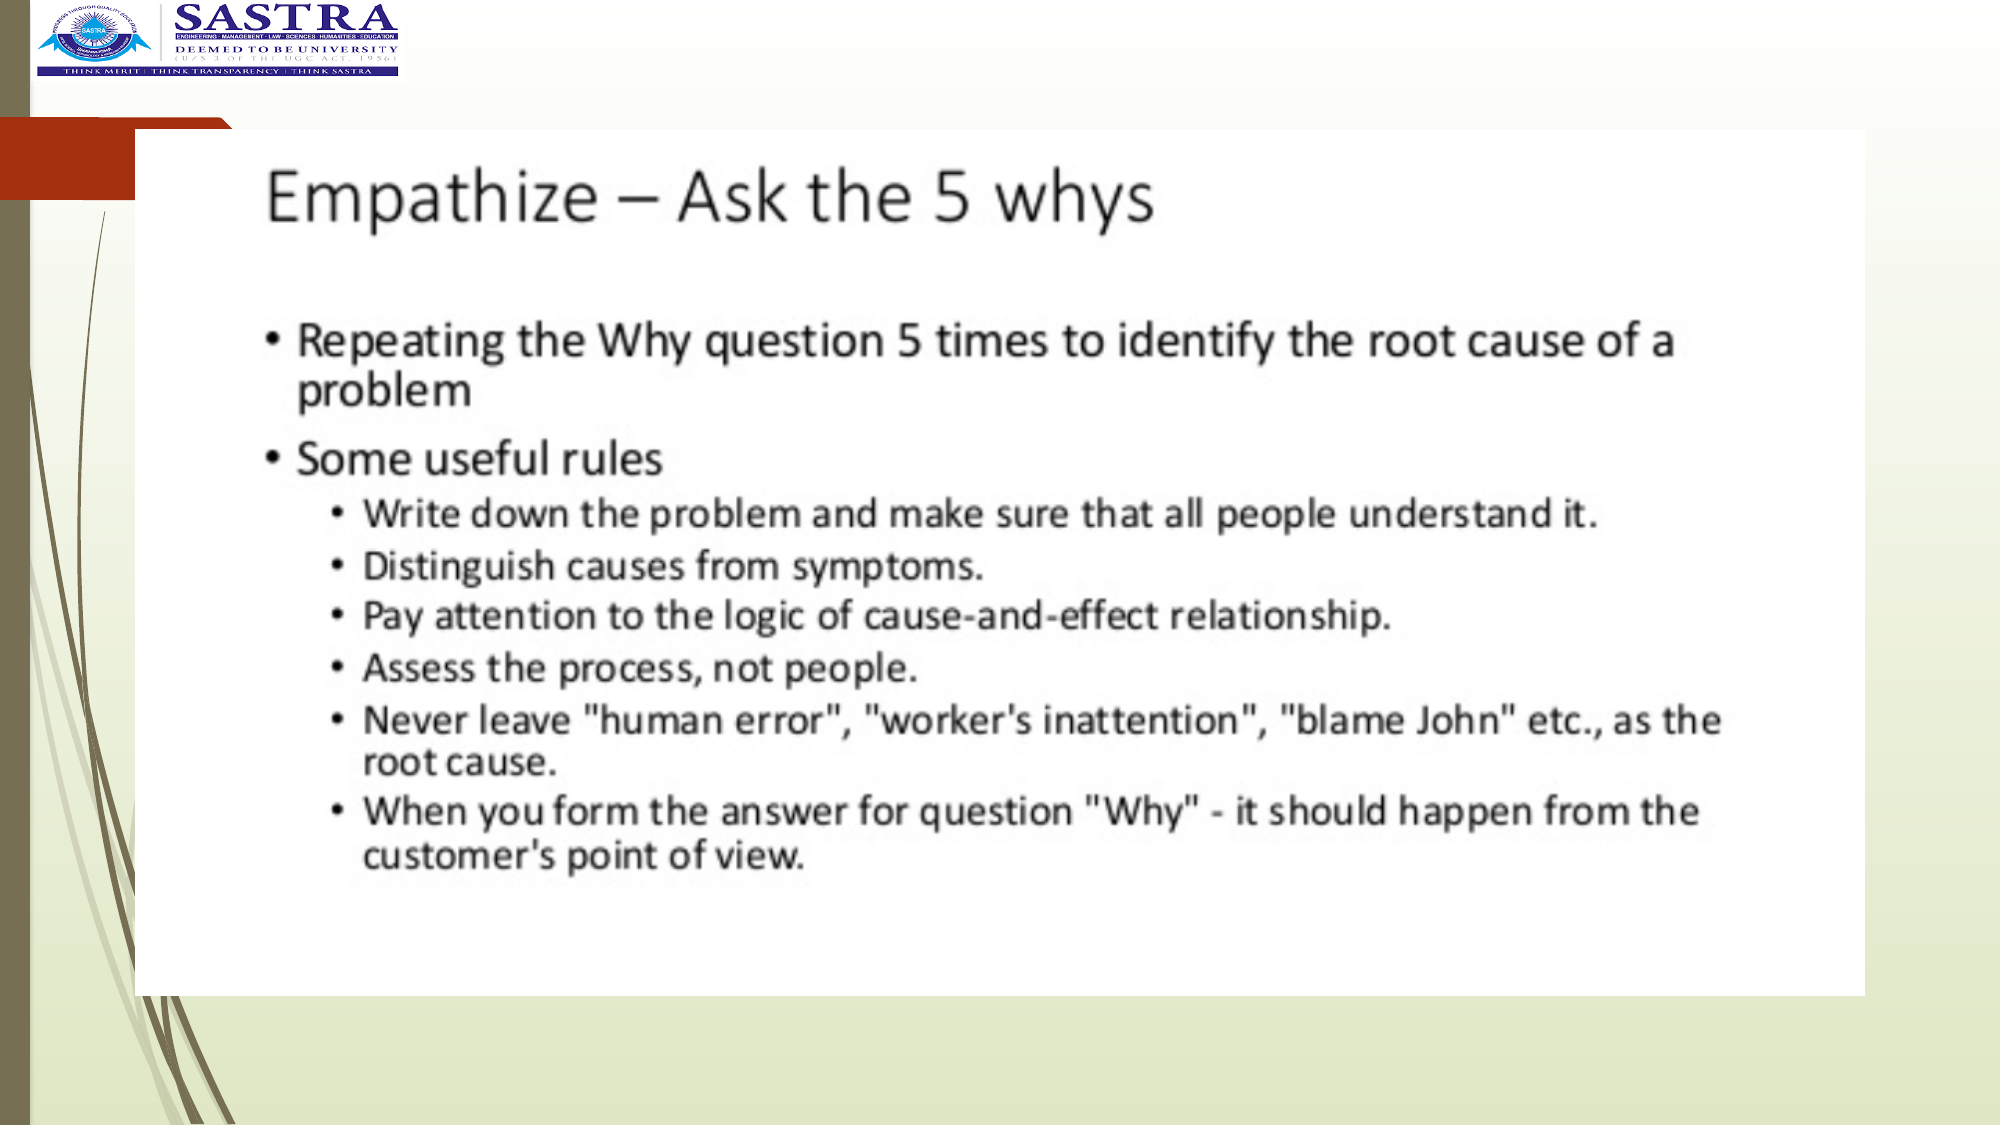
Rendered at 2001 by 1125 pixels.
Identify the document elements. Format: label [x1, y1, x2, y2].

picture [134, 129, 1866, 996]
picture [31, 0, 404, 81]
